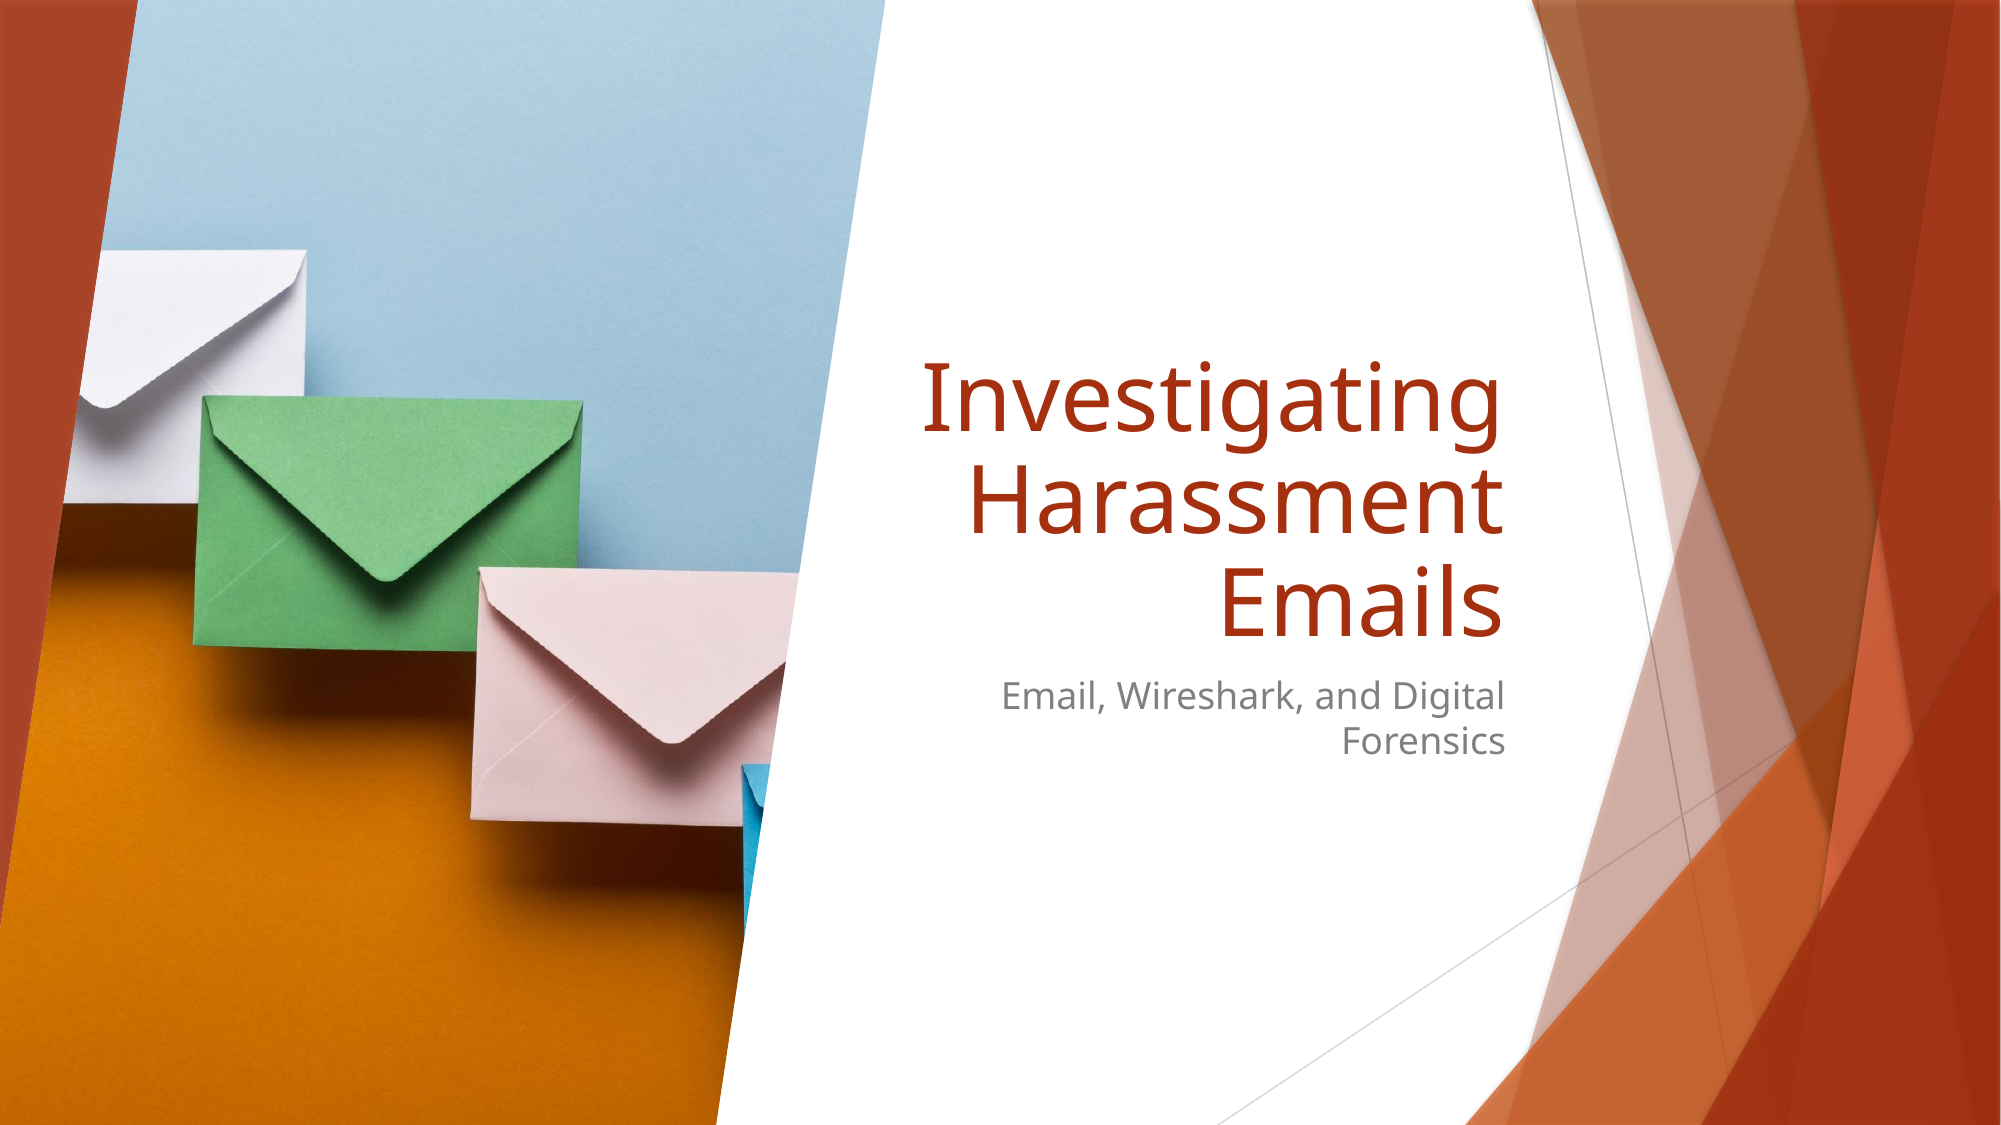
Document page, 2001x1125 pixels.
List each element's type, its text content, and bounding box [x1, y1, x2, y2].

subtitle Email, Wireshark, and Digital Forensics [890, 664, 1522, 845]
picture [0, 0, 886, 1125]
title Investigating Harassment Emails [890, 275, 1521, 664]
